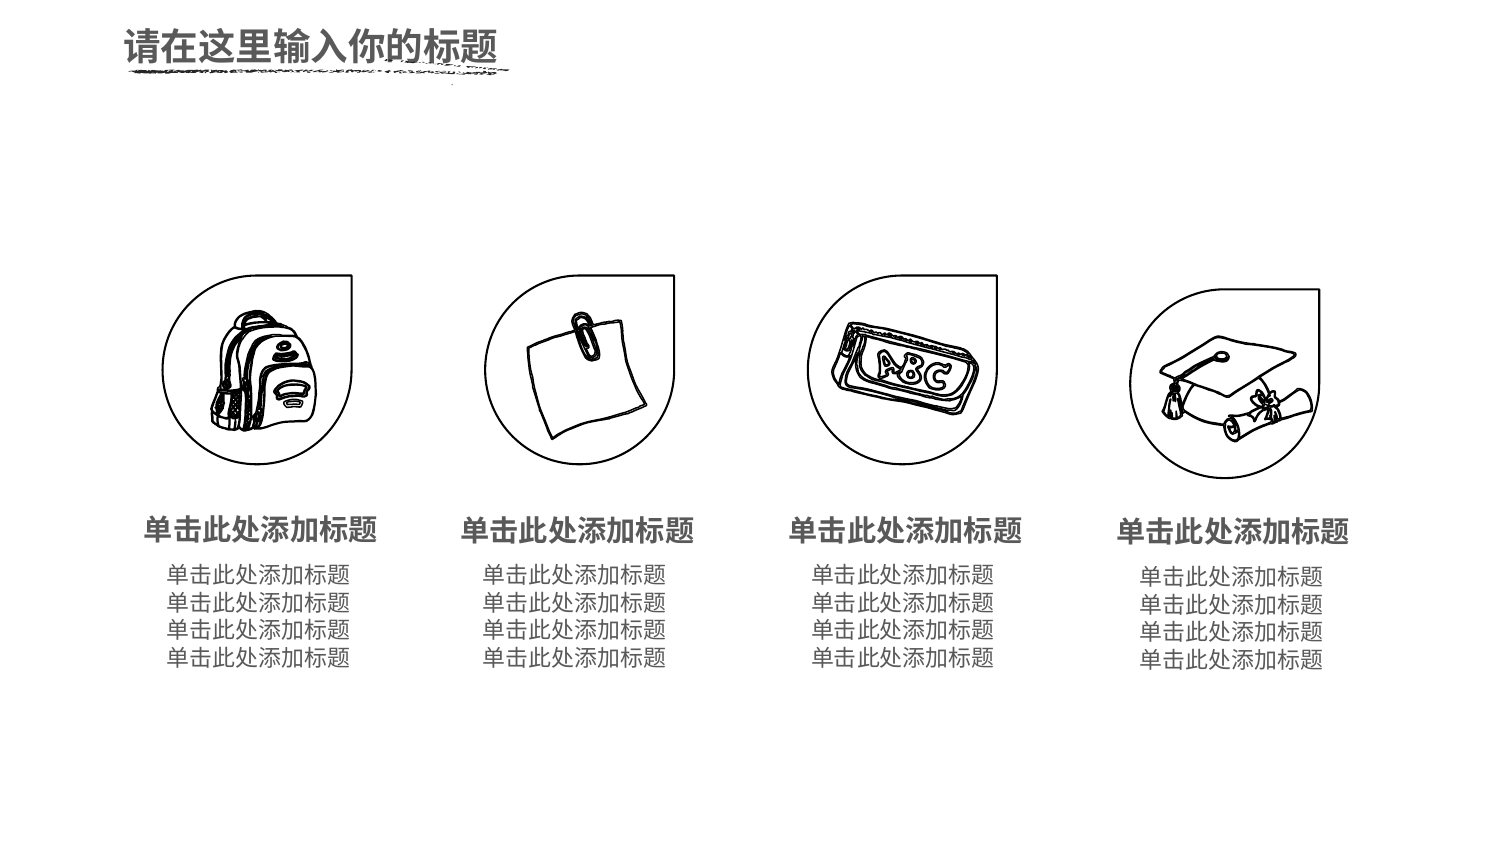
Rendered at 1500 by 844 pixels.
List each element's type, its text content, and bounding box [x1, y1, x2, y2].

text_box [128, 56, 510, 82]
text_box 单击此处添加标题 单击此处添加标题 单击此处添加标题 单击此处添加标题 [796, 553, 1043, 679]
text_box 单击此处添加标题 [773, 504, 1055, 555]
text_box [162, 275, 352, 465]
text_box 单击此处添加标题 [128, 504, 411, 554]
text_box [807, 275, 997, 465]
text_box 请在这里输入你的标题 [111, 17, 522, 74]
text_box 单击此处添加标题 单击此处添加标题 单击此处添加标题 单击此处添加标题 [151, 553, 399, 679]
text_box 单击此处添加标题 单击此处添加标题 单击此处添加标题 单击此处添加标题 [1124, 555, 1371, 681]
text_box 单击此处添加标题 [445, 504, 727, 555]
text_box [1130, 289, 1320, 479]
text_box 单击此处添加标题 单击此处添加标题 单击此处添加标题 单击此处添加标题 [467, 553, 715, 679]
text_box 单击此处添加标题 [1101, 506, 1383, 557]
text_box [485, 275, 675, 465]
